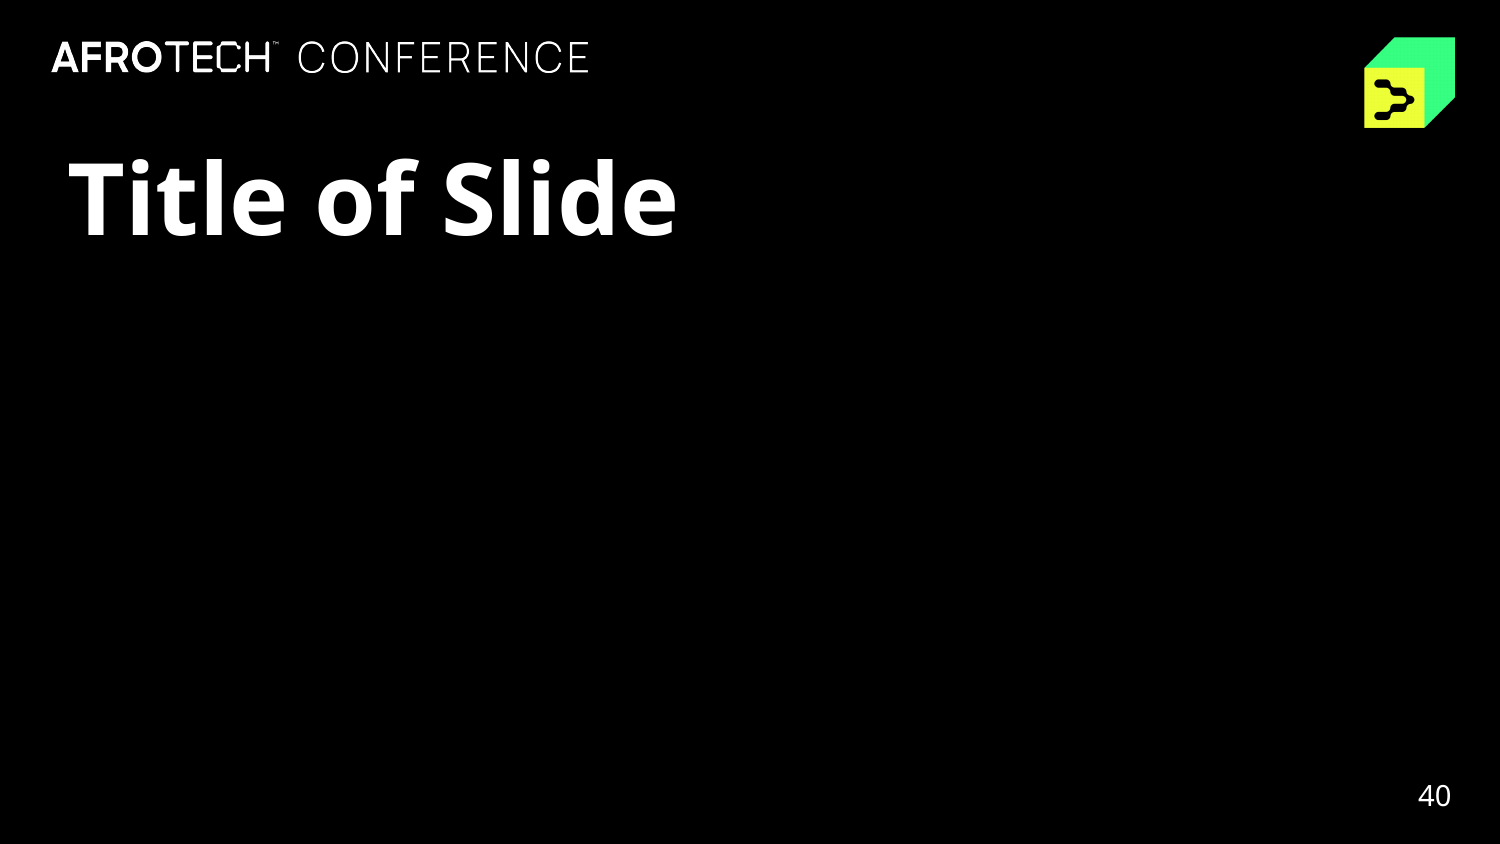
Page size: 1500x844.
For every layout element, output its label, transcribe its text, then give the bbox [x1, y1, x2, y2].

slide_number 40 [1389, 764, 1480, 830]
text_box Title of Slide [52, 135, 1270, 279]
picture [51, 41, 588, 73]
picture [1364, 37, 1455, 128]
